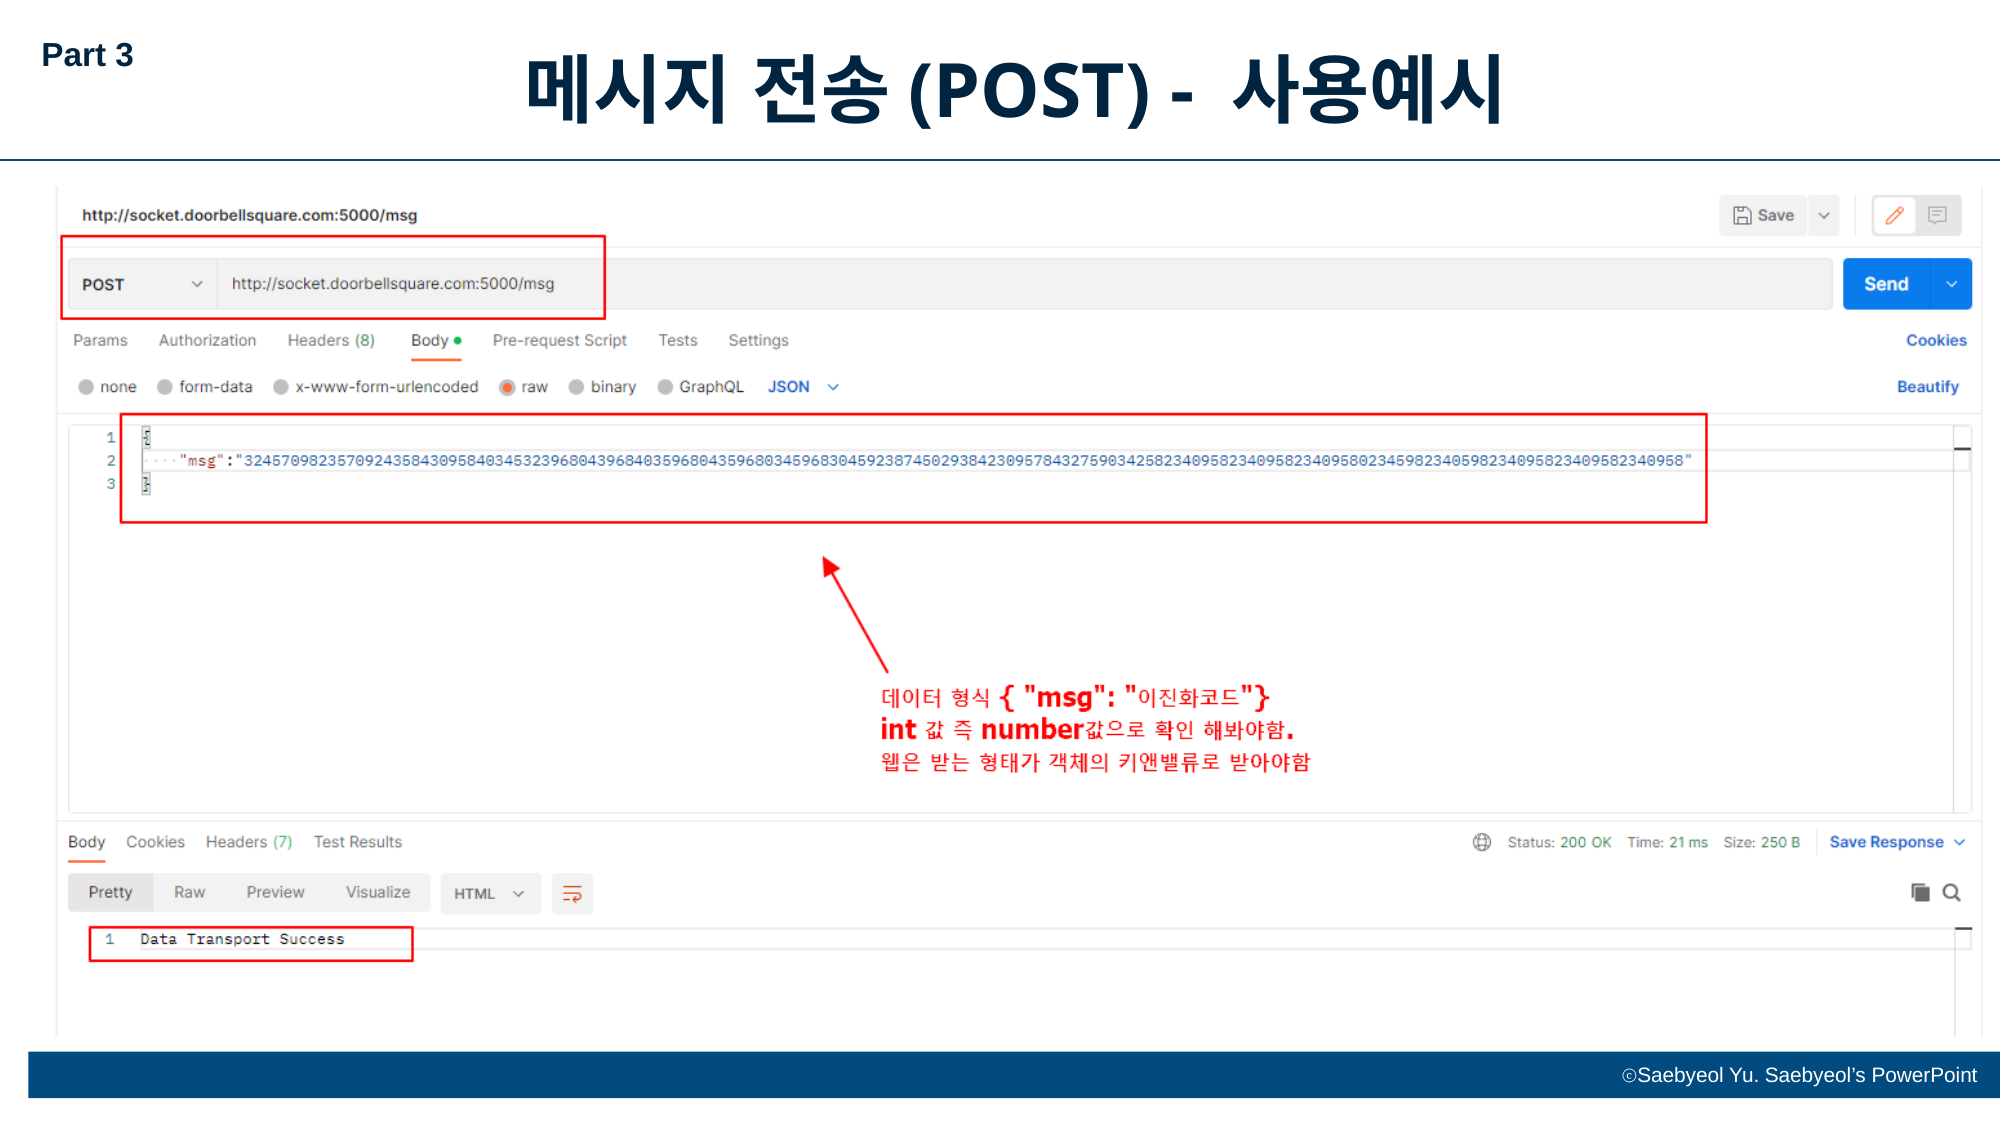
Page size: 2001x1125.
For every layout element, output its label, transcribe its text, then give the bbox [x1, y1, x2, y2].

text_box Part 3 [26, 26, 165, 81]
picture [54, 186, 1984, 1037]
text_box 메시지 전송(POST) - 사용예시 [317, 35, 1676, 141]
